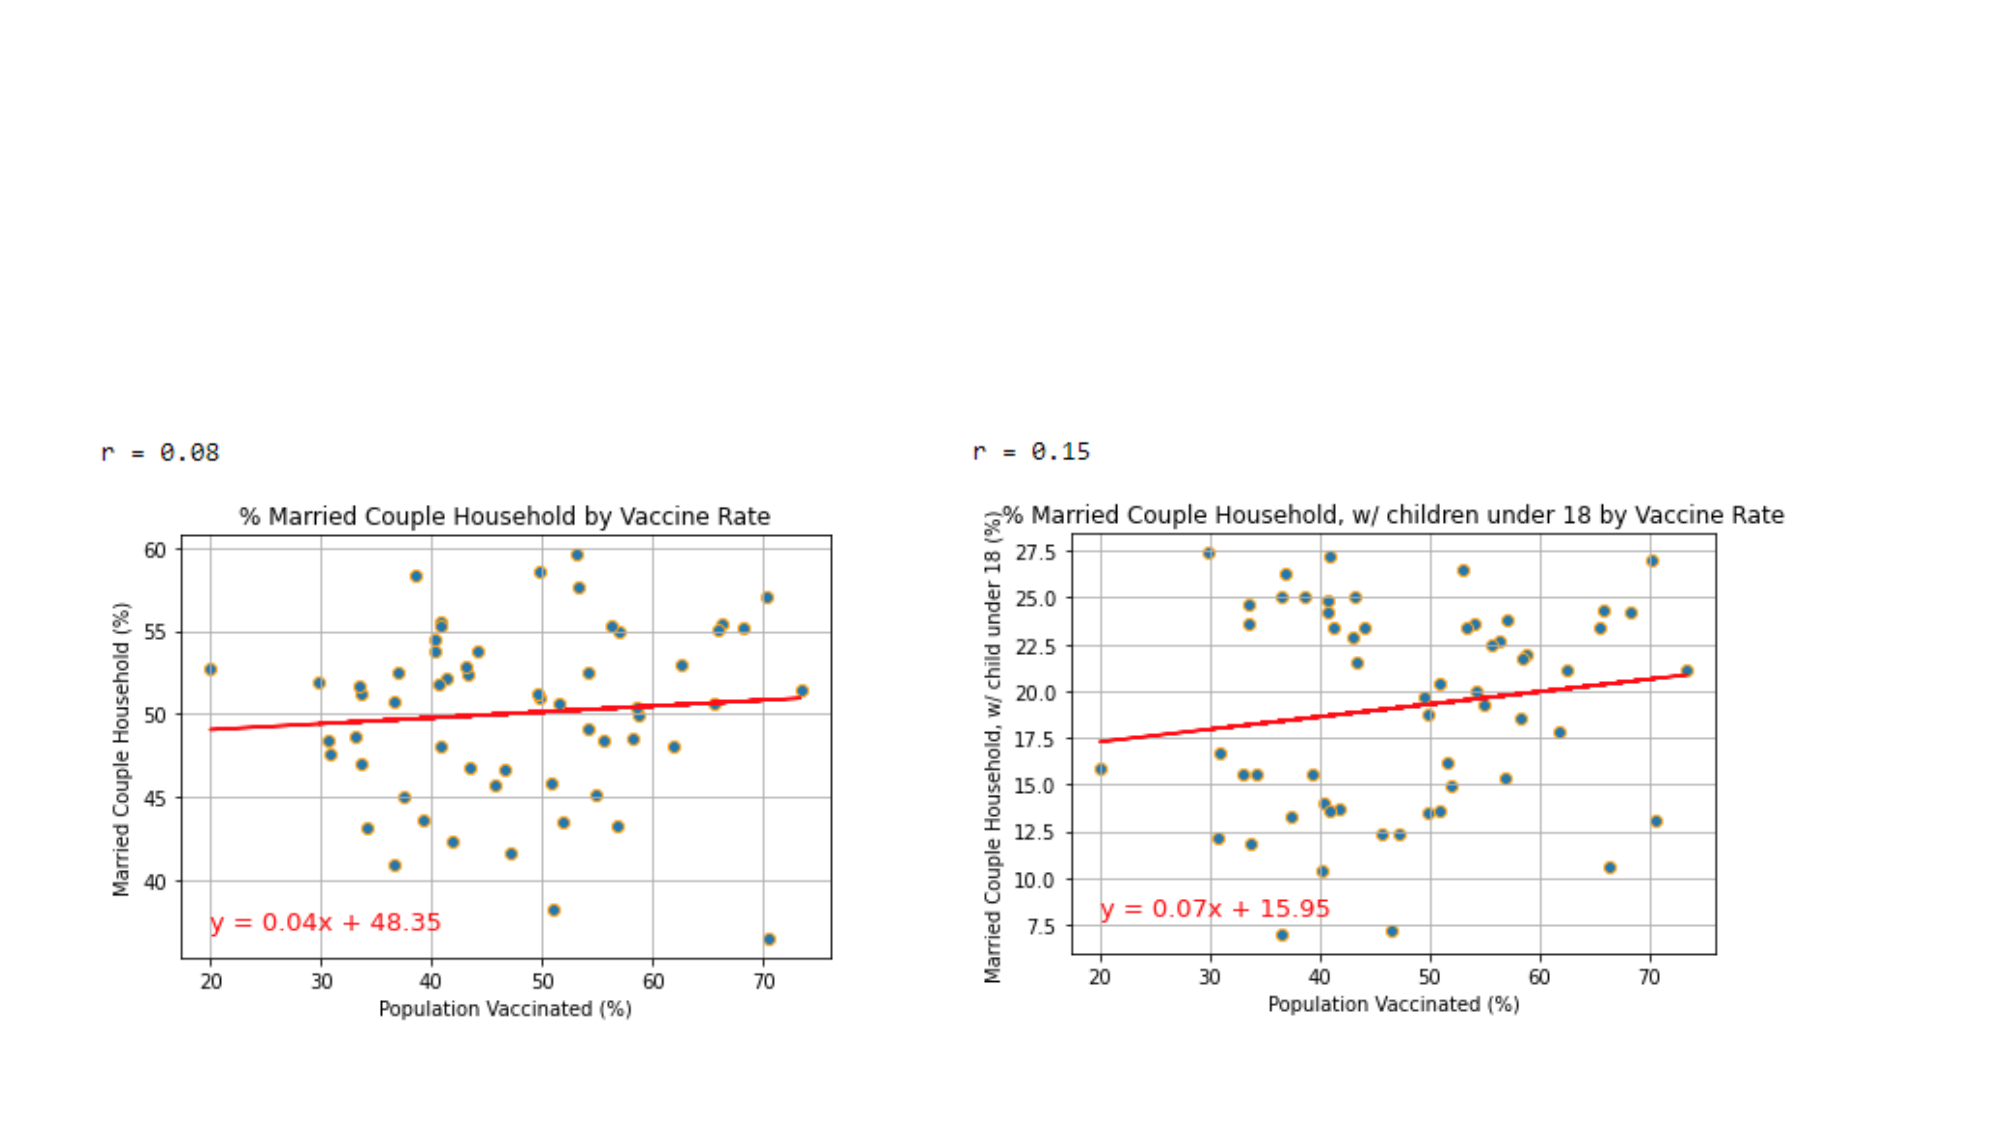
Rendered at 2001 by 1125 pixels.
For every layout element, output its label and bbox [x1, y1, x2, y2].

picture [90, 436, 865, 1034]
picture [958, 437, 1816, 1035]
